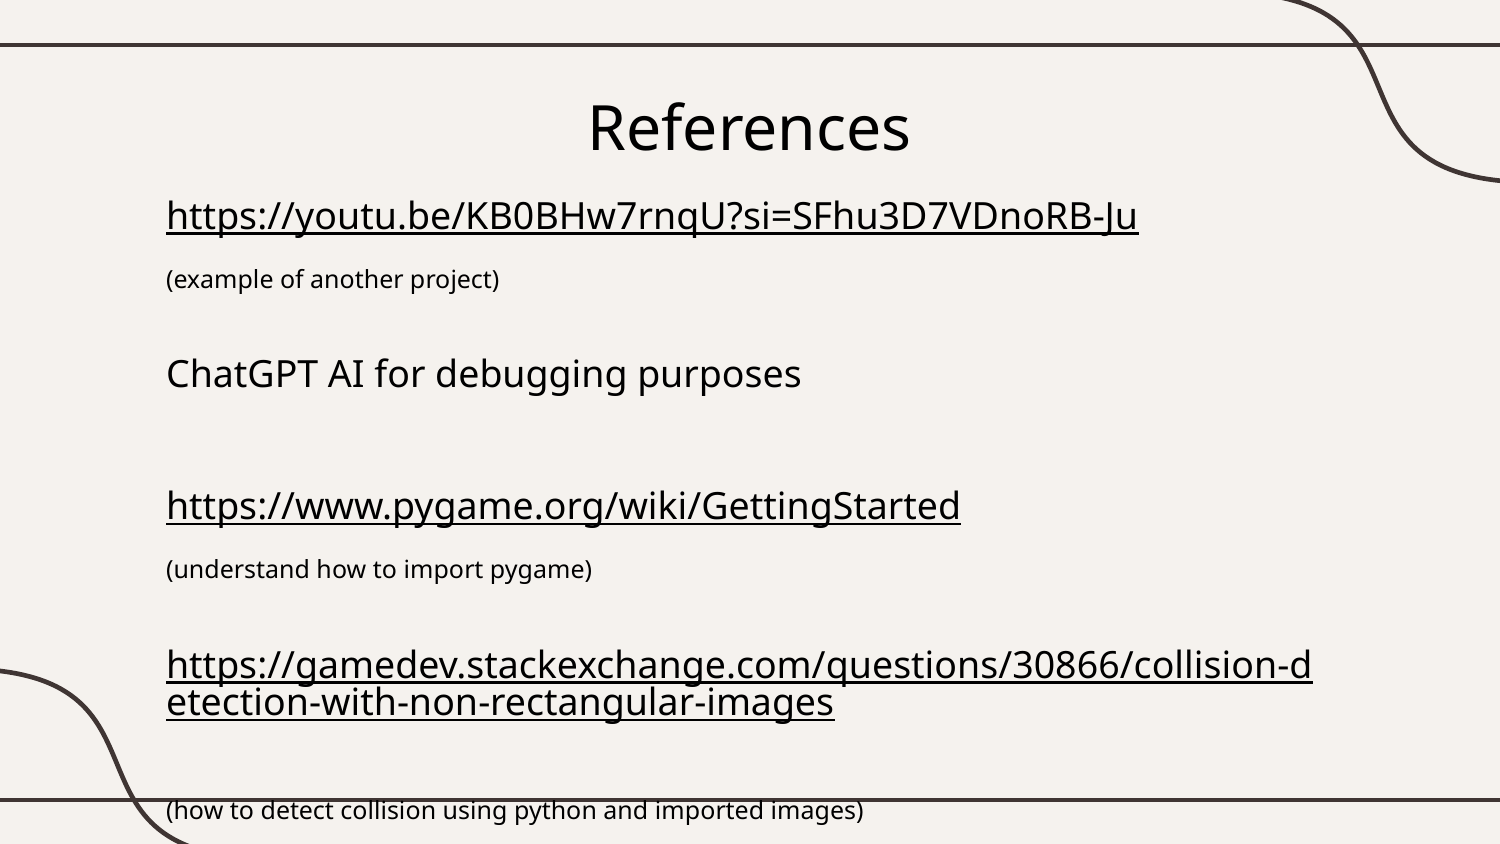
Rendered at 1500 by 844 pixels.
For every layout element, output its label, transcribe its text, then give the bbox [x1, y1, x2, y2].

title References [284, 72, 1216, 167]
subtitle https://youtu.be/KB0BHw7rnqU?si=SFhu3D7VDnoRB-Ju (example of another project) ChatGPT AI for debugging purposes https://www.pygame.org/wiki/GettingStarted (understand how to import pygame) https://gamedev.stackexchange.com/questions/30866/collision-detection-with-non-rectangular-images (how to detect collision using python and imported images) [151, 176, 1349, 568]
